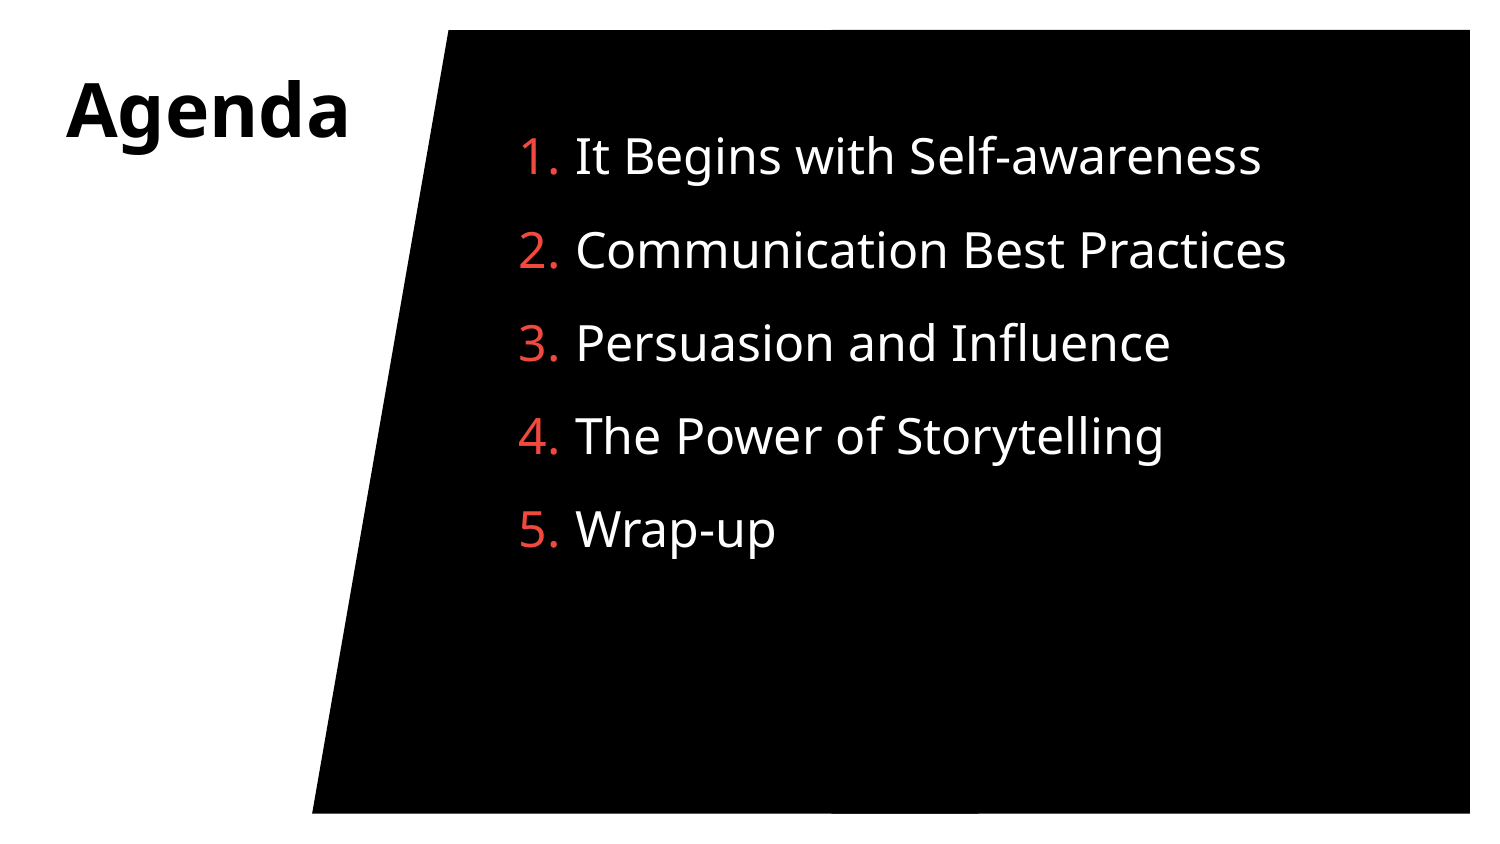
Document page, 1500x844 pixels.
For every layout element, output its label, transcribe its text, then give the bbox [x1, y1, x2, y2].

list It Begins with Self-awareness Communication Best Practices Persuasion and Influence The Power of Storytelling Wrap-up [504, 117, 1406, 758]
title Agenda [51, 71, 401, 230]
